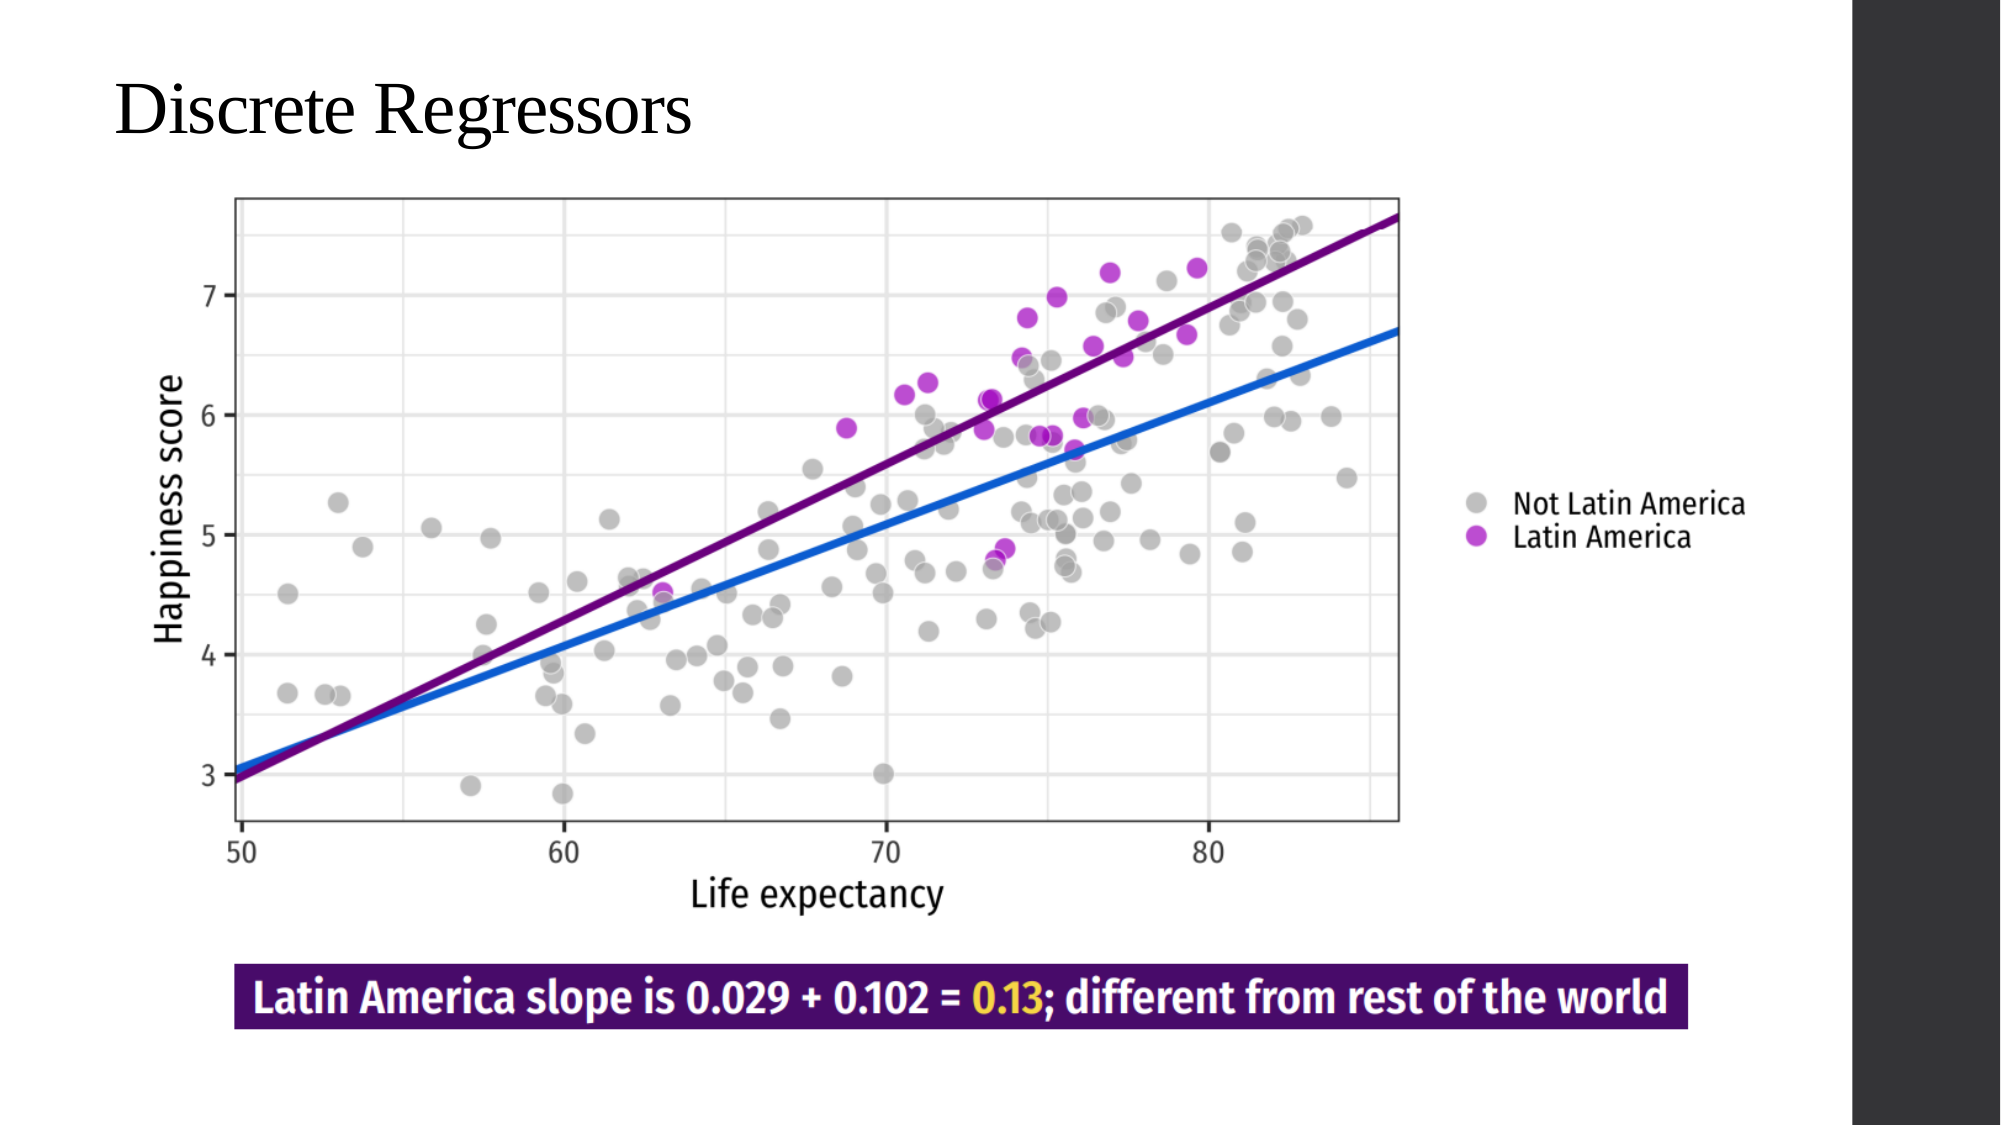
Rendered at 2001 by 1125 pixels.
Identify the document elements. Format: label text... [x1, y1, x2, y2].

picture [105, 174, 1756, 1038]
title Discrete Regressors [99, 55, 1813, 158]
